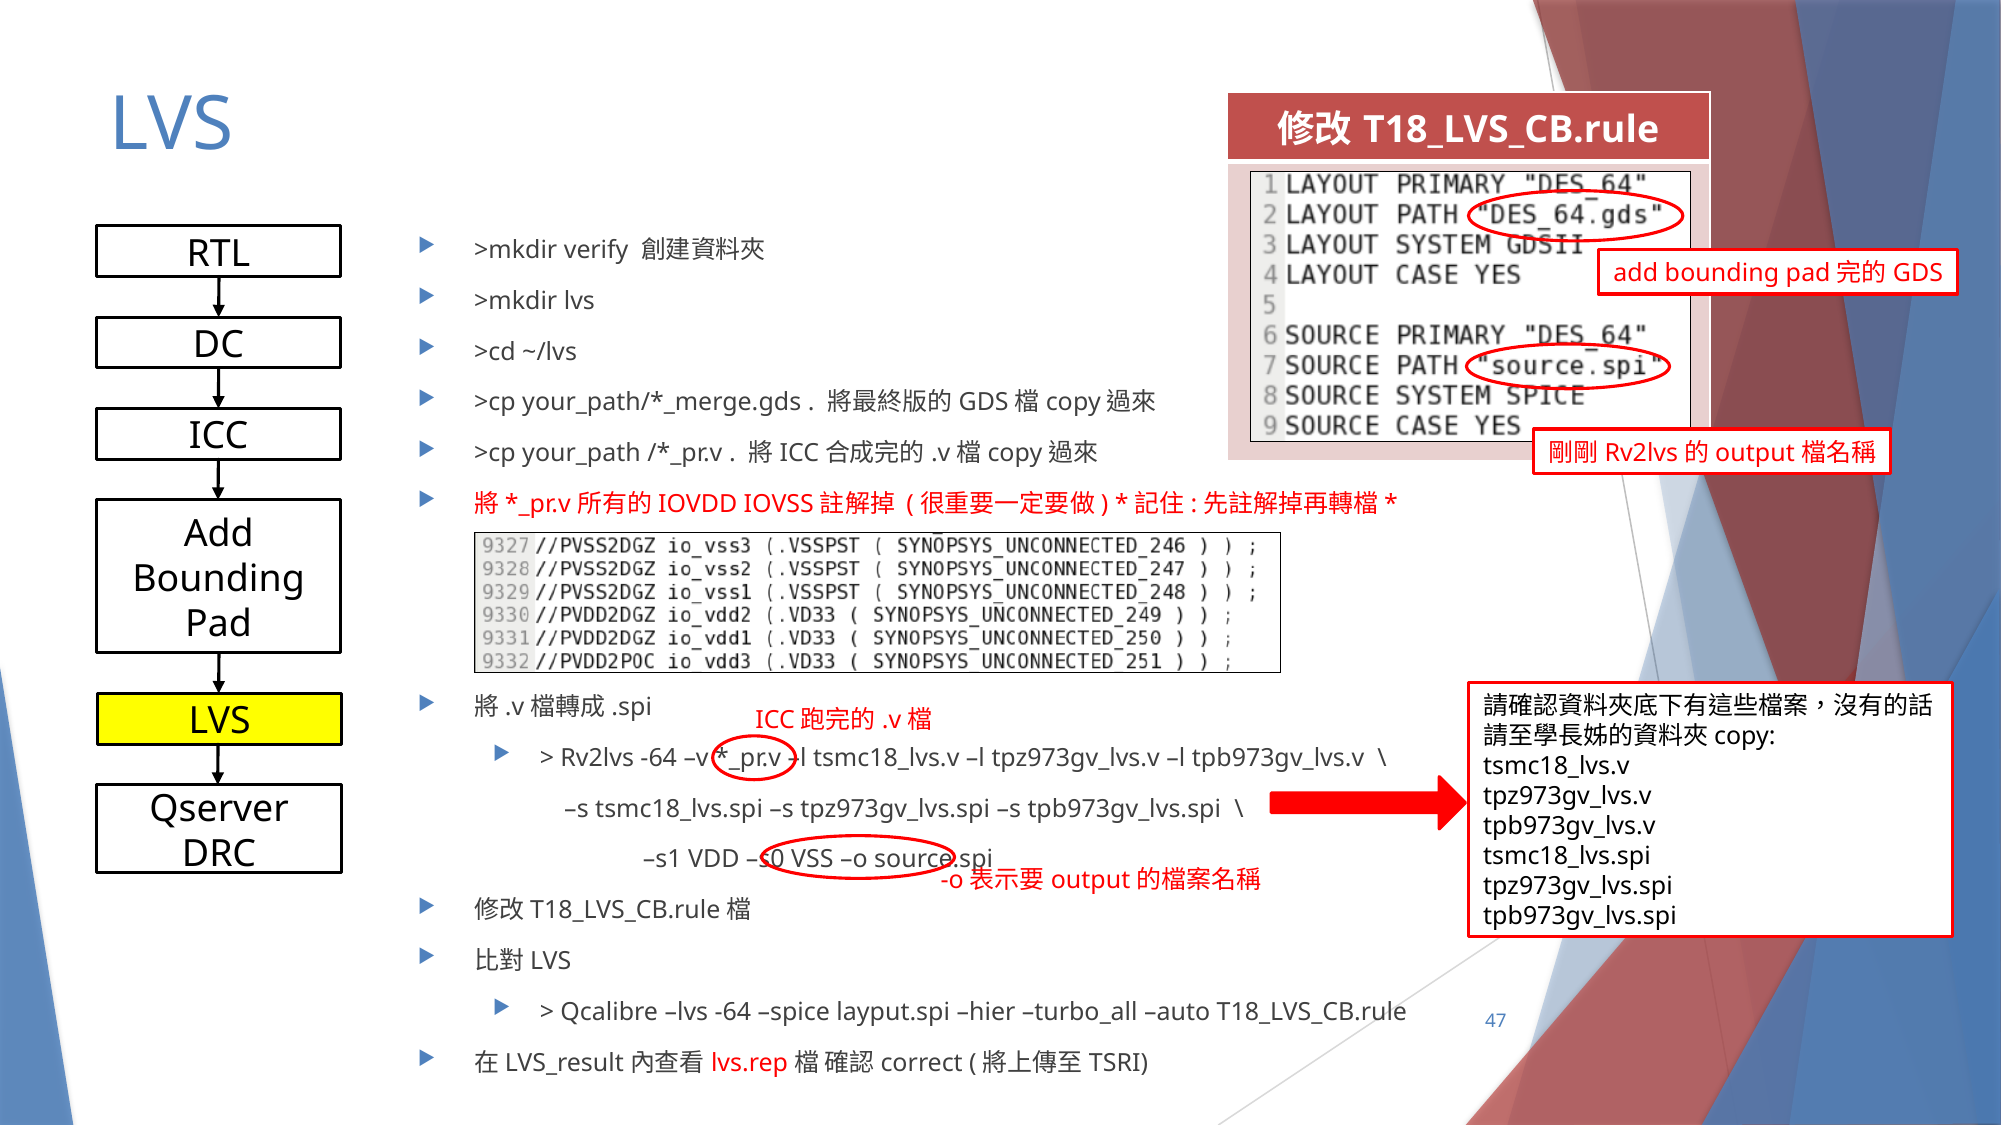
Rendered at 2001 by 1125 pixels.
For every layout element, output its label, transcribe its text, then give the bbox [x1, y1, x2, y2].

table_header 修改T18_LVS_CB.rule [1228, 93, 1709, 159]
text_box DC [95, 316, 342, 369]
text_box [1249, 171, 1956, 475]
list >mkdir verify 創建資料夾 >mkdir lvs >cd ~/lvs >cp your_path/*_merge.gds . 將最終版的GDS檔copy過來 >cp your_path /*_pr.v . 將ICC合成完的.v檔copy過來 將*_pr.v所有的IOVDD IOVSS註解掉 (很重要一定要做) *記住:先註解掉再轉檔* 將.v檔轉成.spi > Rv2lvs -64 –v *_pr.v –l tsmc18_lvs.v –l tpz973gv_lvs.v –l tpb973gv_lvs.v \ –s tsmc18_lvs.spi –s tpz973gv_lvs.spi –s tpb973gv_lvs.spi \ –s1 VDD –s0 VSS –o source.spi 修改T18_LVS_CB.rule檔 比對LVS > Qcalibre –lvs -64 –spice layput.spi –hier –turbo_all –auto T18_LVS_CB.rule 在LVS_result內查看lvs.rep檔 確認correct (將上傳至TSRI) [402, 225, 1973, 1079]
text_box 請確認資料夾底下有這些檔案，沒有的話 請至學長姊的資料夾copy: tsmc18_lvs.v tpz973gv_lvs.v tpb973gv_lvs.v tsmc18_lvs.spi tpz973gv_lvs.spi tpb973gv_lvs.spi [1467, 681, 1954, 938]
text_box RTL [95, 224, 342, 278]
text_box ICC跑完的.v檔 [740, 695, 948, 741]
table_cell [1228, 164, 1709, 460]
picture [474, 532, 1281, 673]
title LVS [94, 66, 1575, 181]
slide_number 47 [1409, 991, 1522, 1051]
text_box [711, 735, 798, 782]
text_box ICC [95, 407, 342, 461]
text_box [1269, 775, 1467, 831]
text_box Add Bounding Pad [95, 498, 342, 654]
text_box Qserver DRC [95, 783, 343, 874]
text_box LVS [96, 692, 343, 746]
text_box -o表示要output的檔案名稱 [925, 856, 1277, 902]
text_box [760, 834, 957, 880]
